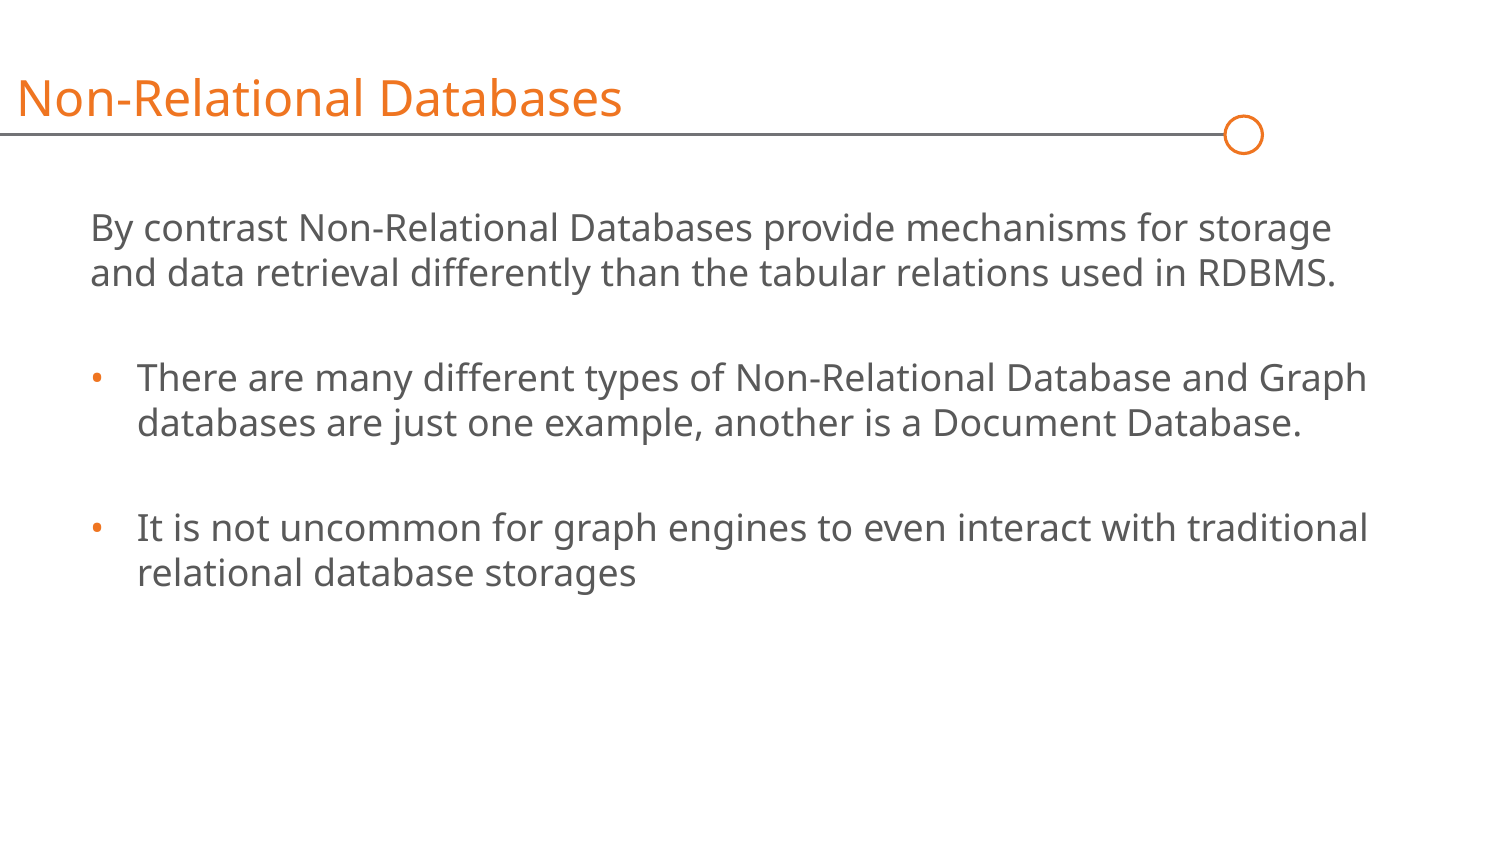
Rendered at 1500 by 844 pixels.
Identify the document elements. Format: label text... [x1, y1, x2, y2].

list Non-Relational Databases [1, 6, 1213, 135]
list By contrast Non-Relational Databases provide mechanisms for storage and data retrieval differently than the tabular relations used in RDBMS. There are many different types of Non-Relational Database and Graph databases are just one example, another is a Document Database. It is not uncommon for graph engines to even interact with traditional relational database storages [75, 196, 1425, 754]
